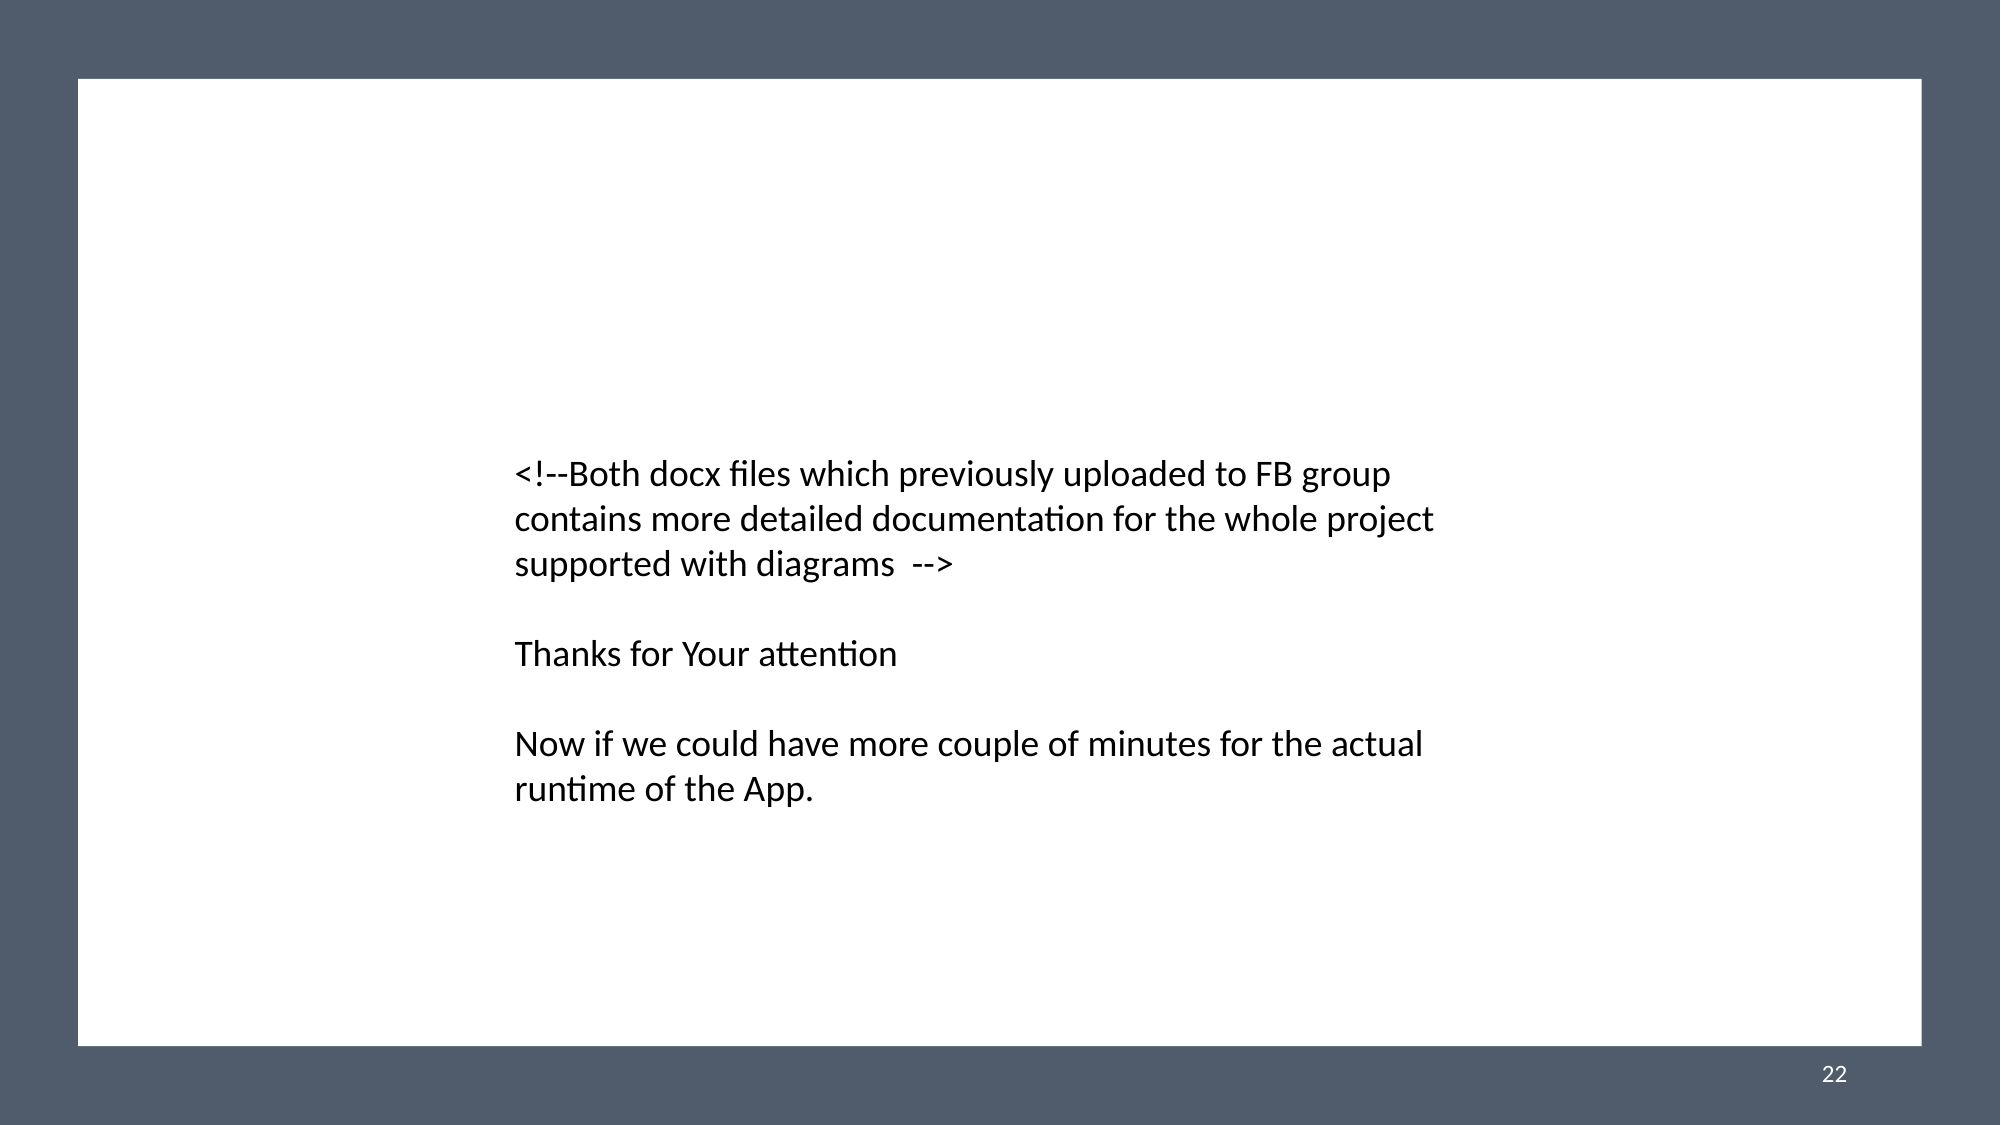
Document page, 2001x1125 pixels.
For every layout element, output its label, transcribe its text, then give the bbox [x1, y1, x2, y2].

text_box [77, 78, 1923, 1047]
text_box <!--Both docx files which previously uploaded to FB group contains more detailed documentation for the whole project supported with diagrams --> Thanks for Your attention Now if we could have more couple of minutes for the actual runtime of the App. [499, 441, 1500, 817]
text_box [0, 0, 2000, 1125]
slide_number 22 [1412, 1042, 1863, 1103]
